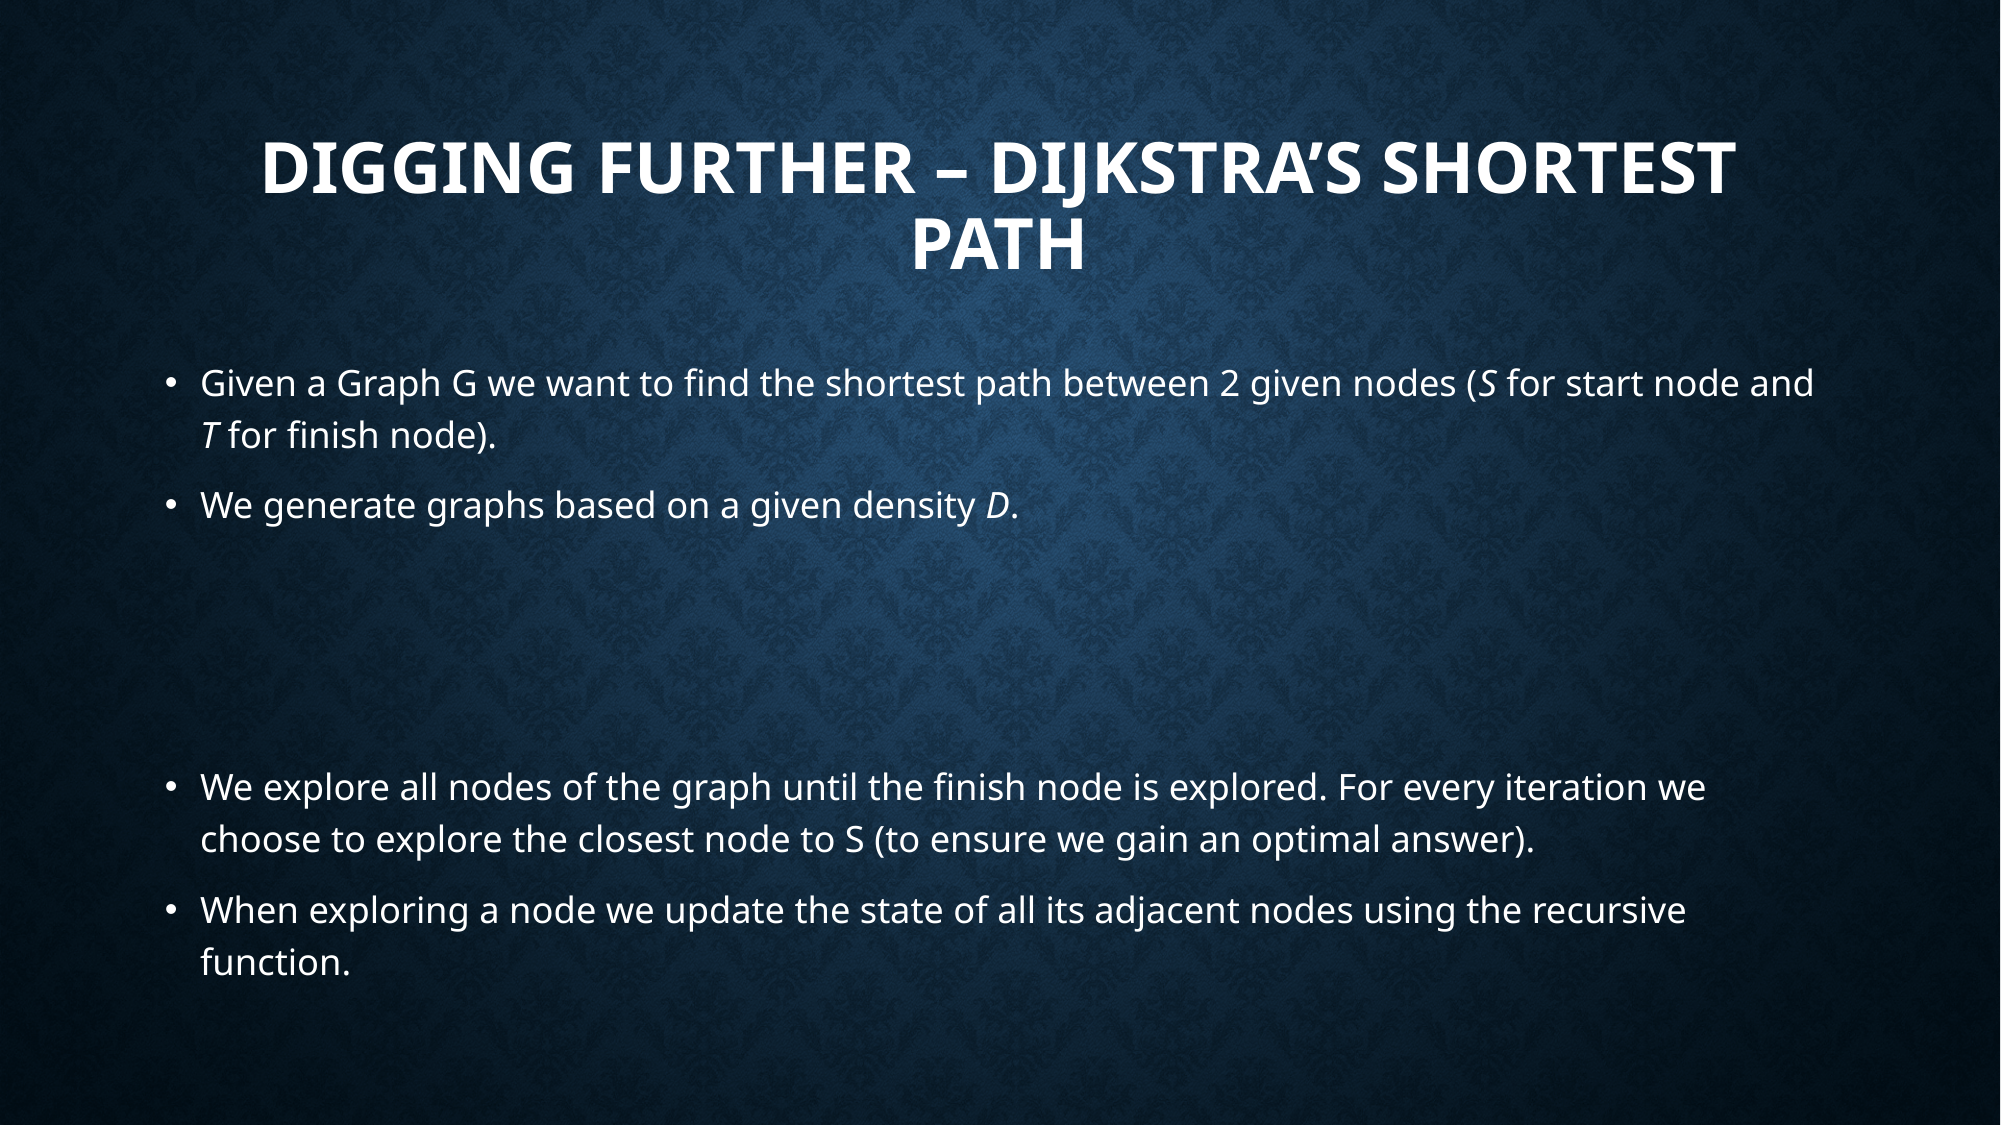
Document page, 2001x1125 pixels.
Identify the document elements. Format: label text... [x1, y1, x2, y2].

title Digging Further – Dijkstra’S Shortest Path [149, 99, 1849, 318]
